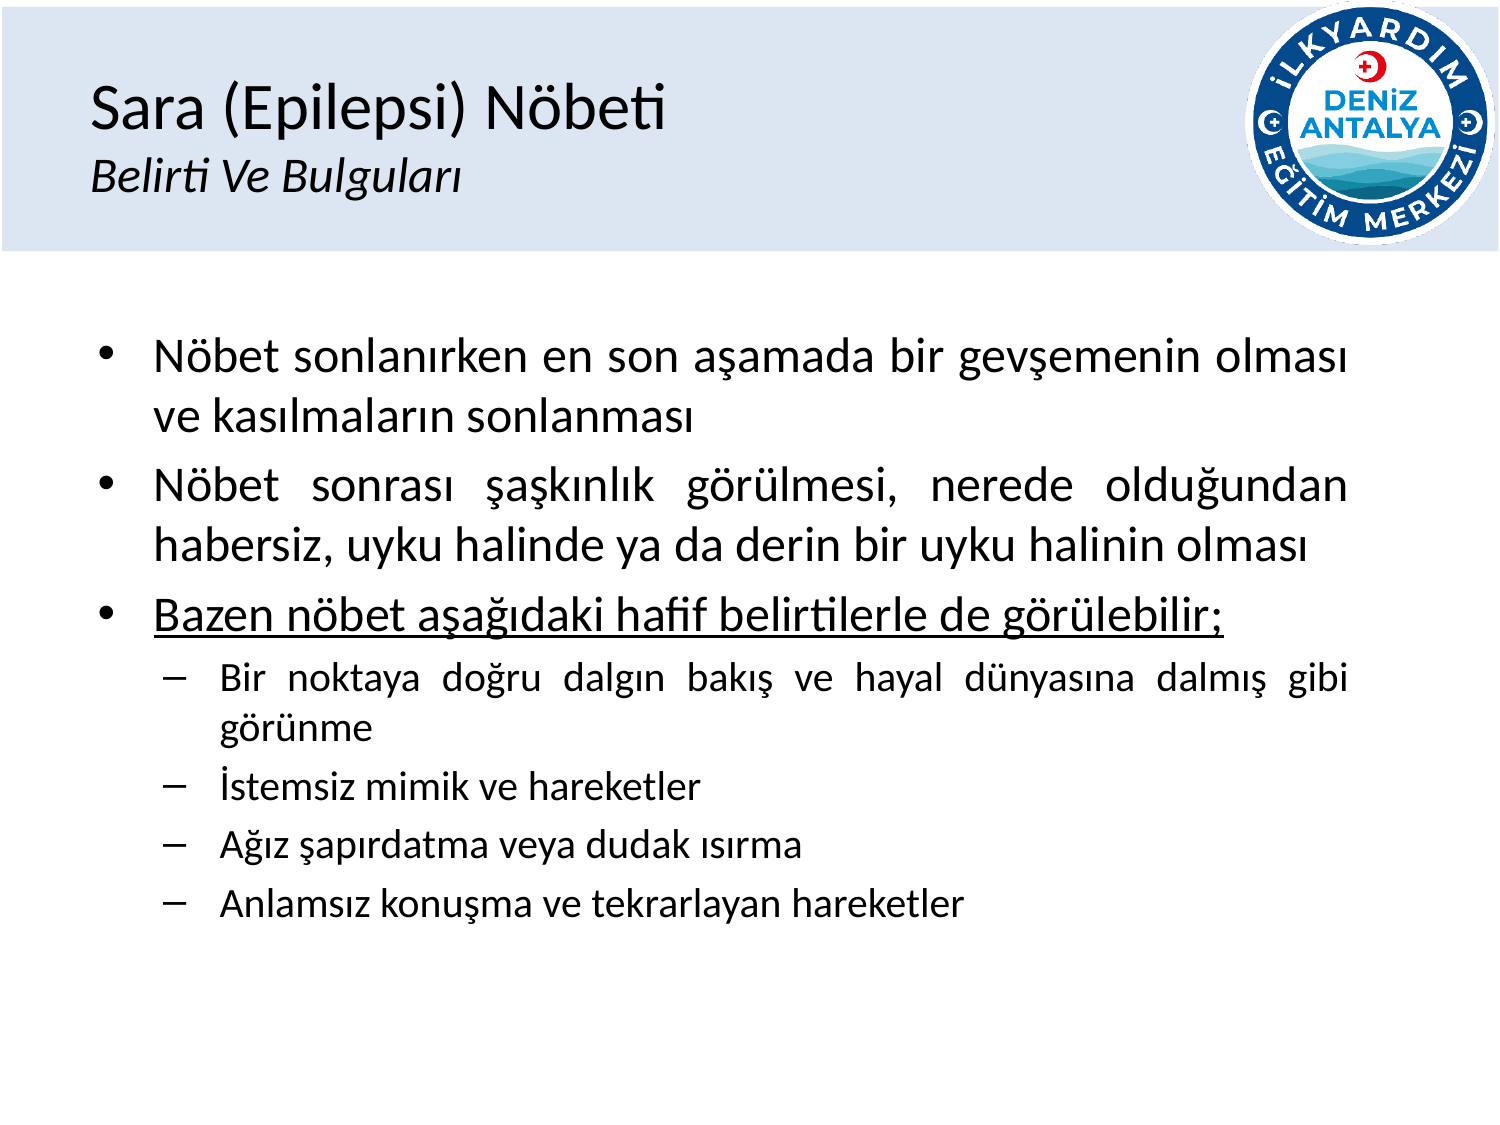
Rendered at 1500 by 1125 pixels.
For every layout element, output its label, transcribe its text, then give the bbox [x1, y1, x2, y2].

text_box [1491, 5, 1500, 253]
title Sara (Epilepsi) Nöbeti Belirti Ve Bulguları [75, 45, 1239, 220]
picture [1244, 0, 1495, 245]
text_box [0, 5, 1247, 253]
list Nöbet sonlanırken en son aşamada bir gevşemenin olması ve kasılmaların sonlanması Nöbet sonrası şaşkınlık görülmesi, nerede olduğundan habersiz, uyku halinde ya da derin bir uyku halinin olması Bazen nöbet aşağıdaki hafif belirtilerle de görülebilir; Bir noktaya doğru dalgın bakış ve hayal dünyasına dalmış gibi görünme İstemsiz mimik ve hareketler Ağız şapırdatma veya dudak ısırma Anlamsız konuşma ve tekrarlayan hareketler [82, 314, 1365, 965]
